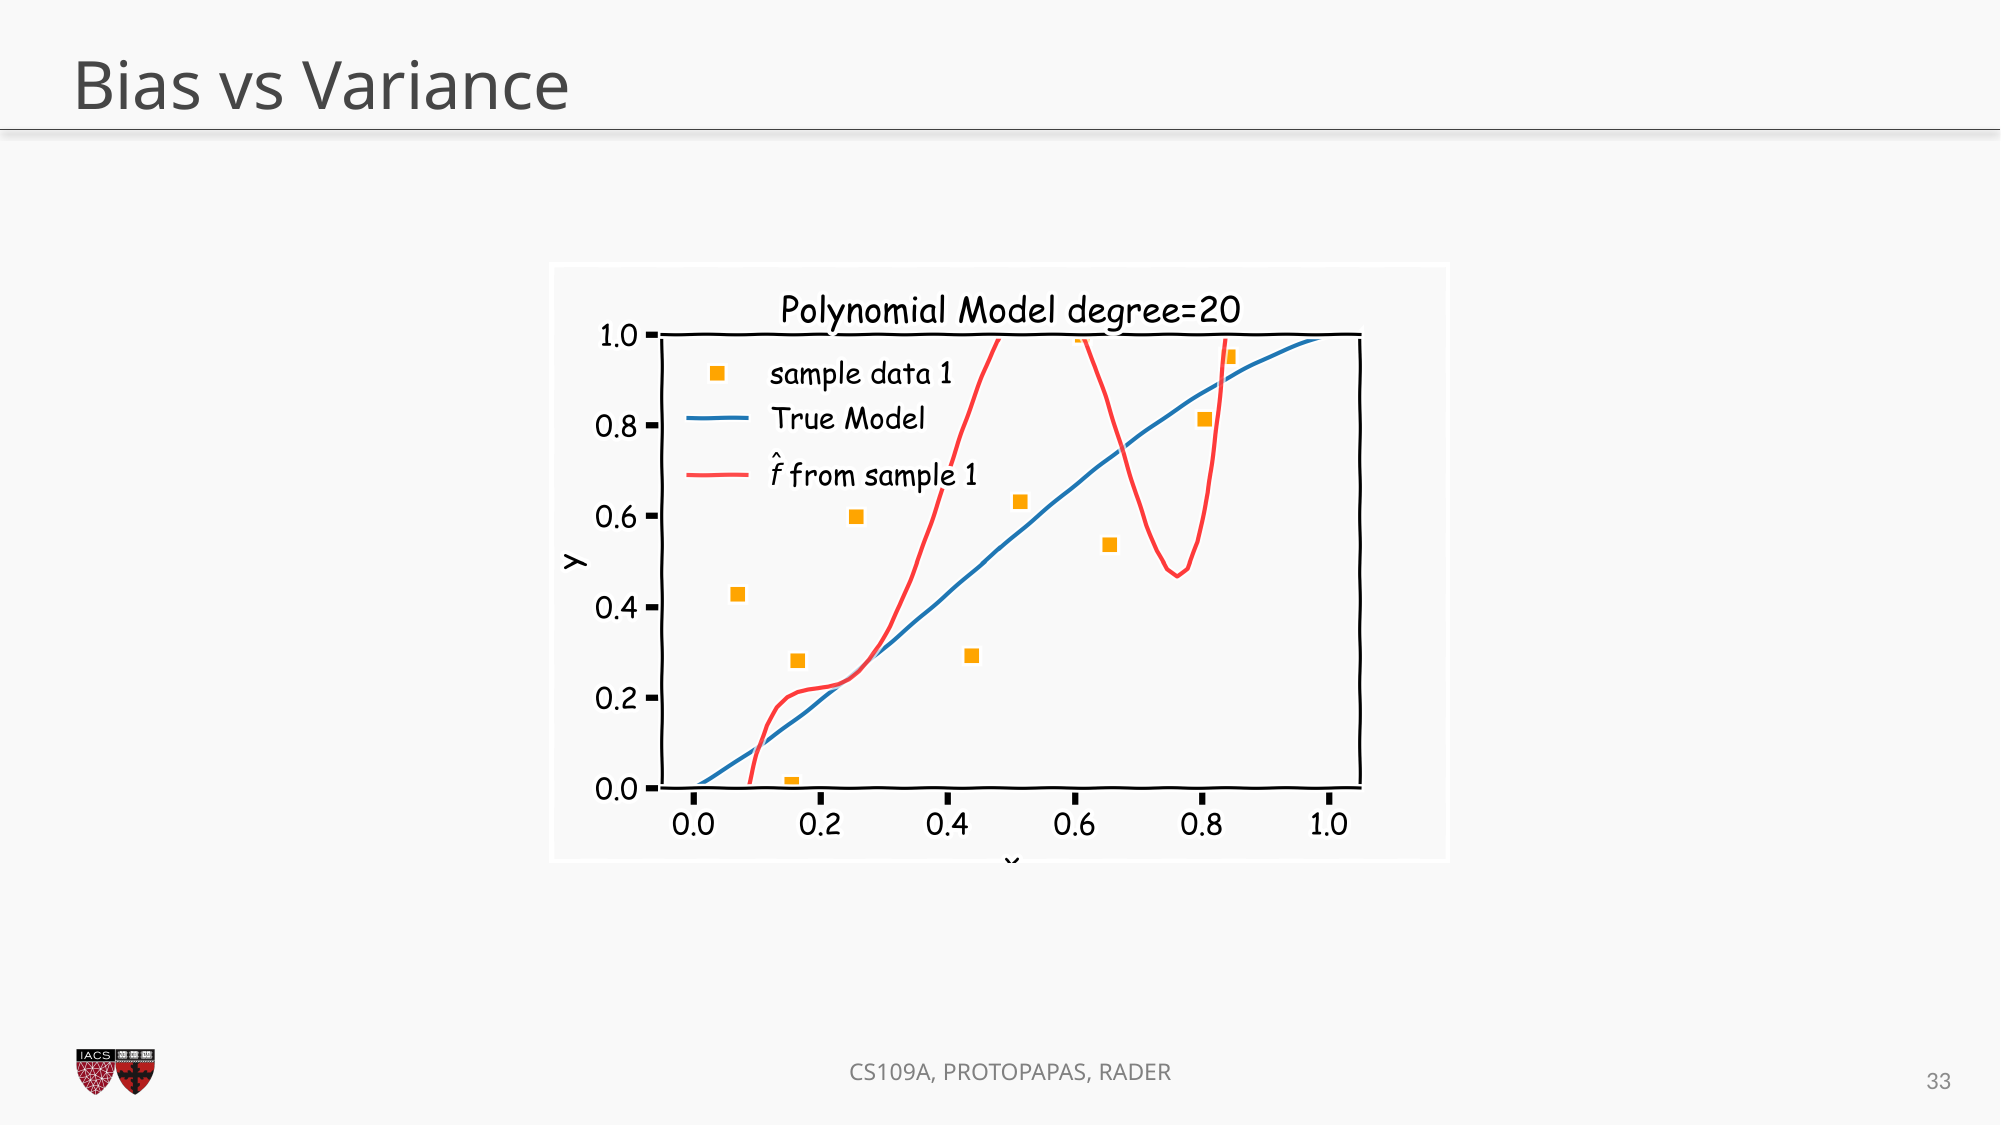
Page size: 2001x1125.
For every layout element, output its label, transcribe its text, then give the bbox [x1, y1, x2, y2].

slide_number 33 [1500, 1050, 1967, 1110]
picture [549, 262, 1451, 863]
picture [75, 1049, 155, 1095]
title Bias vs Variance [57, 35, 1943, 162]
